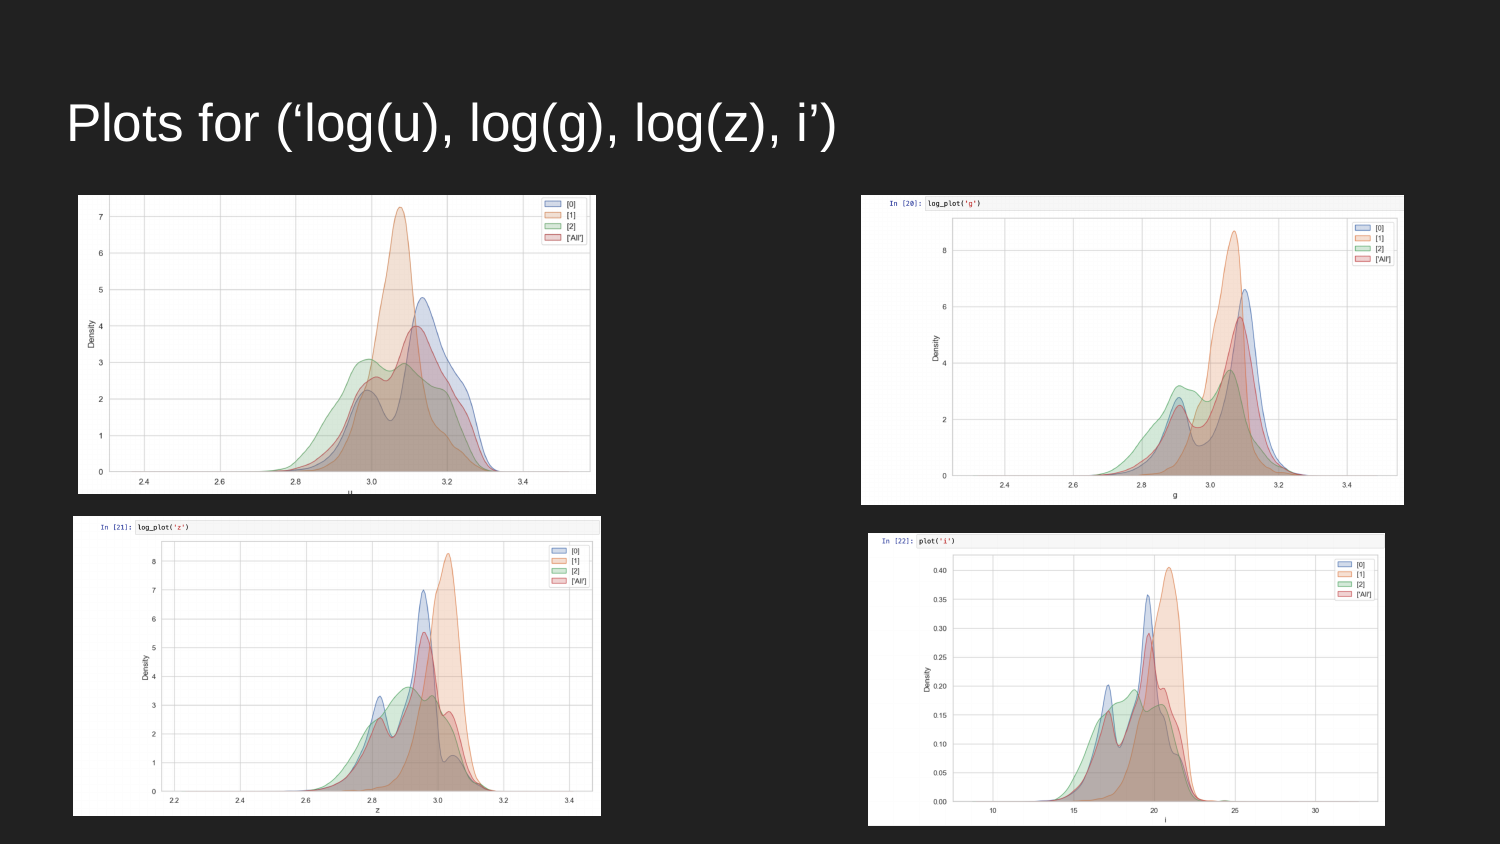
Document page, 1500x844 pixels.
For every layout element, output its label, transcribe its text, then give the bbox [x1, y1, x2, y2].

picture [78, 194, 597, 495]
picture [73, 516, 602, 816]
picture [867, 532, 1386, 827]
picture [860, 194, 1404, 506]
title Plots for (‘log(u), log(g), log(z), i’) [51, 72, 1449, 167]
